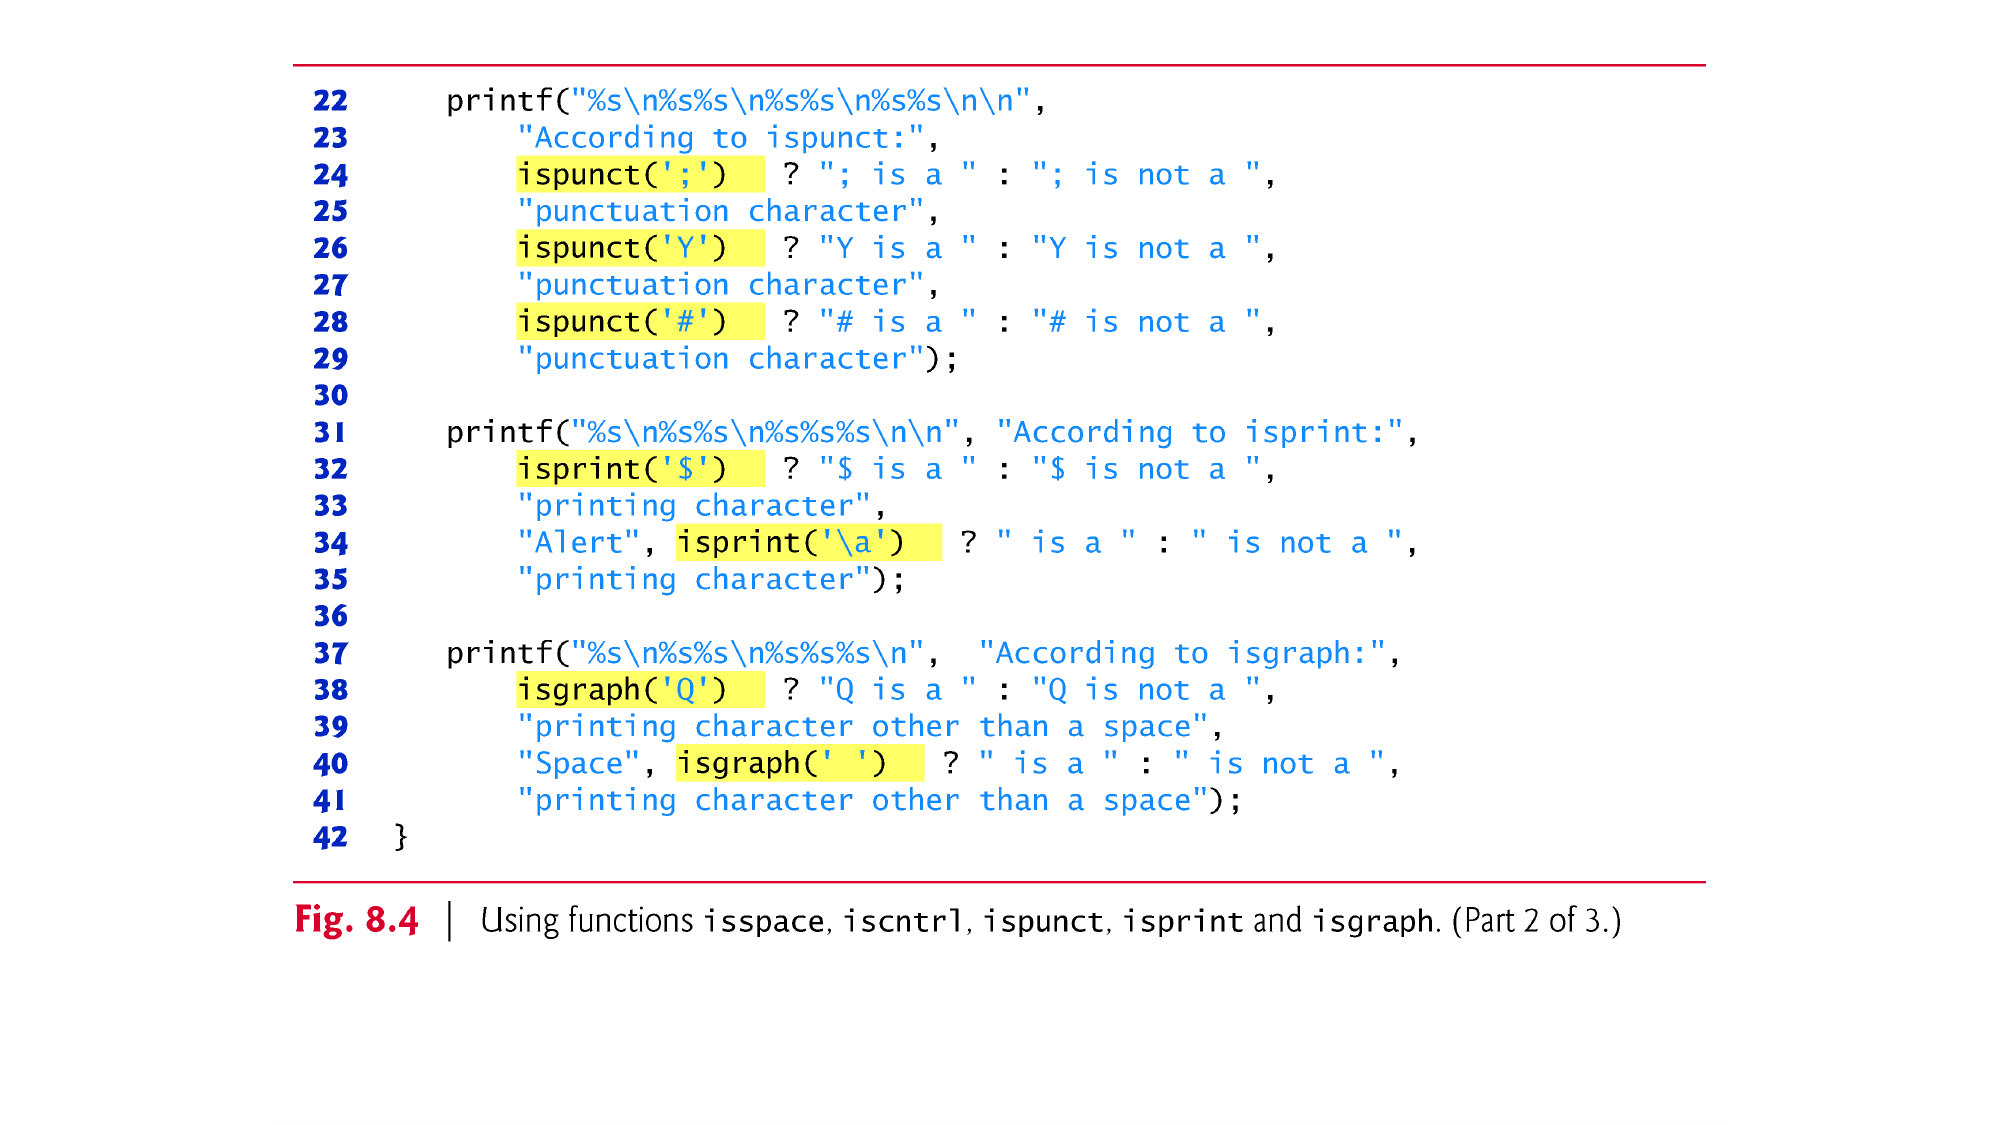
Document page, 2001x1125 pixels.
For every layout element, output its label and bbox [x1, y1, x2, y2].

picture [271, 0, 1728, 1125]
